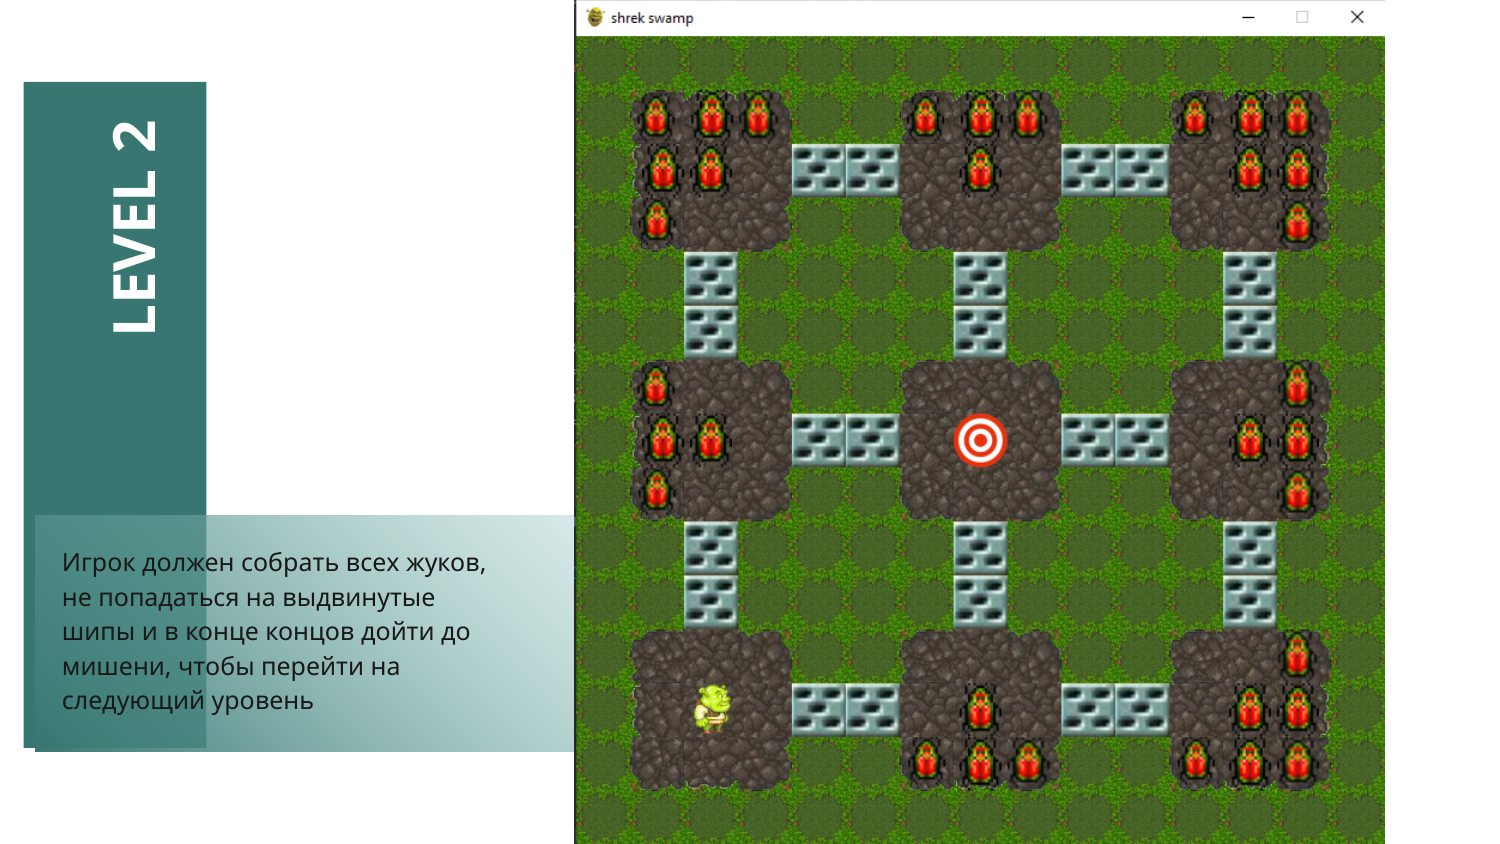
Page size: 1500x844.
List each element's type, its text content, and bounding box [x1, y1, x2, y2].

text_box [35, 515, 568, 752]
title LEVEL 2 [35, 105, 183, 580]
picture [573, 0, 1385, 844]
subtitle Игрок должен собрать всех жуков, не попадаться на выдвинутые шипы и в конце концов дойти до мишени, чтобы перейти на следующий уровень [46, 527, 531, 727]
text_box [23, 81, 207, 748]
